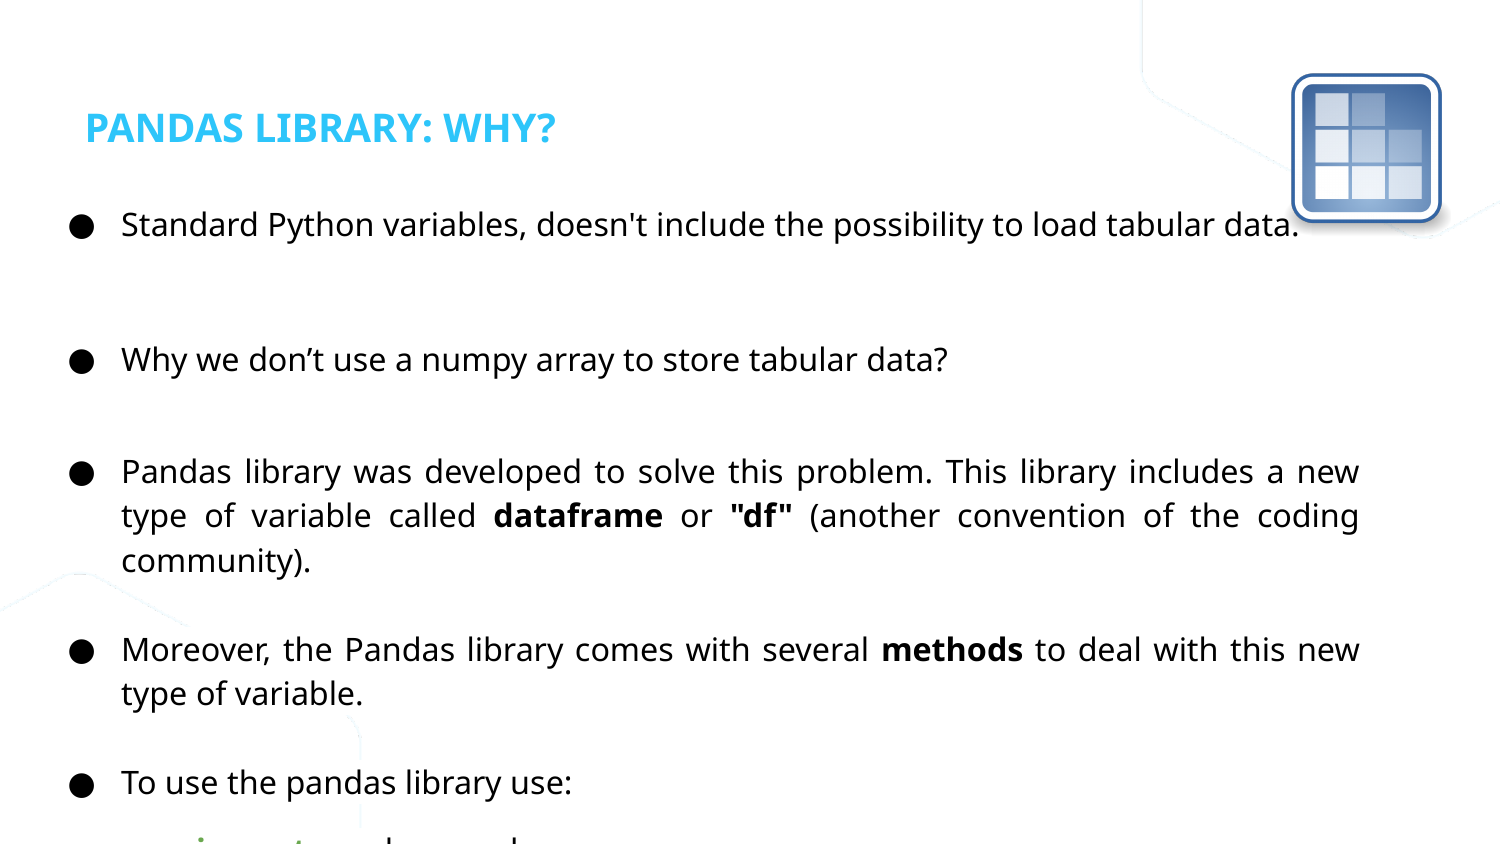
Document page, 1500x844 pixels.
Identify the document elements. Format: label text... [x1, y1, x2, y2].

picture [0, 570, 362, 844]
picture [1139, 0, 1500, 240]
text_box PANDAS LIBRARY: WHY? [69, 88, 1134, 166]
text_box Standard Python variables, doesn't include the possibility to load tabular data. Why we don’t use a numpy array to store tabular data? Pandas library was developed to solve this problem. This library includes a new type of variable called dataframe or "df" (another convention of the coding community). Moreover, the Pandas library comes with several methods to deal with this new type of variable. To use the pandas library use: import pandas as pd [43, 195, 1364, 543]
